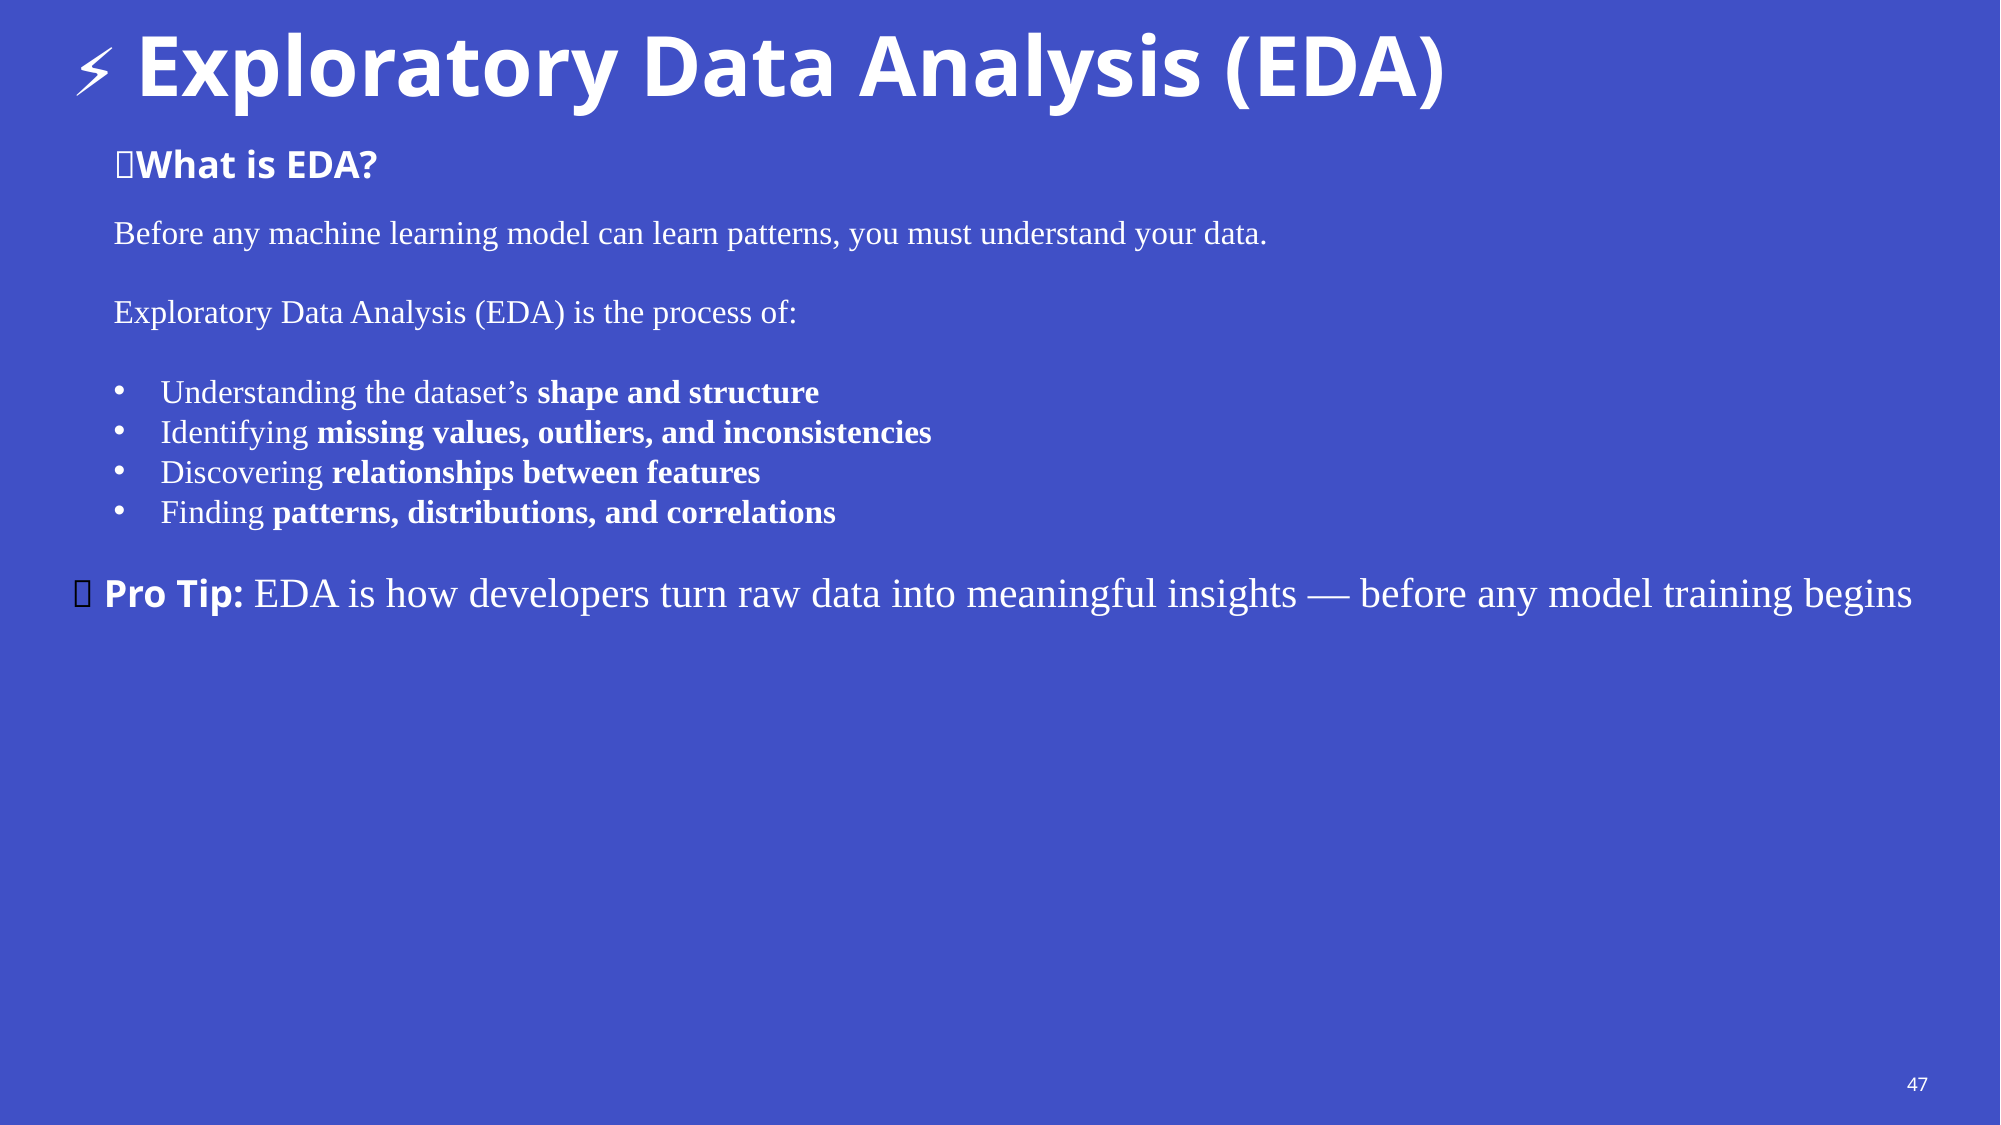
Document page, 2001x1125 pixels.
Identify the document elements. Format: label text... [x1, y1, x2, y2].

slide_number 47 [1770, 1055, 1944, 1116]
text_box Before any machine learning model can learn patterns, you must understand your data. Exploratory Data Analysis (EDA) is the process of: Understanding the dataset’s shape and structure Identifying missing values, outliers, and inconsistencies Discovering relationships between features Finding patterns, distributions, and correlations [98, 203, 2000, 588]
text_box ⚡ Exploratory Data Analysis (EDA) [56, 5, 1914, 111]
text_box 🧠What is EDA? [99, 134, 790, 194]
text_box ✅ Pro Tip: EDA is how developers turn raw data into meaningful insights — before any model training begins [56, 558, 1994, 624]
